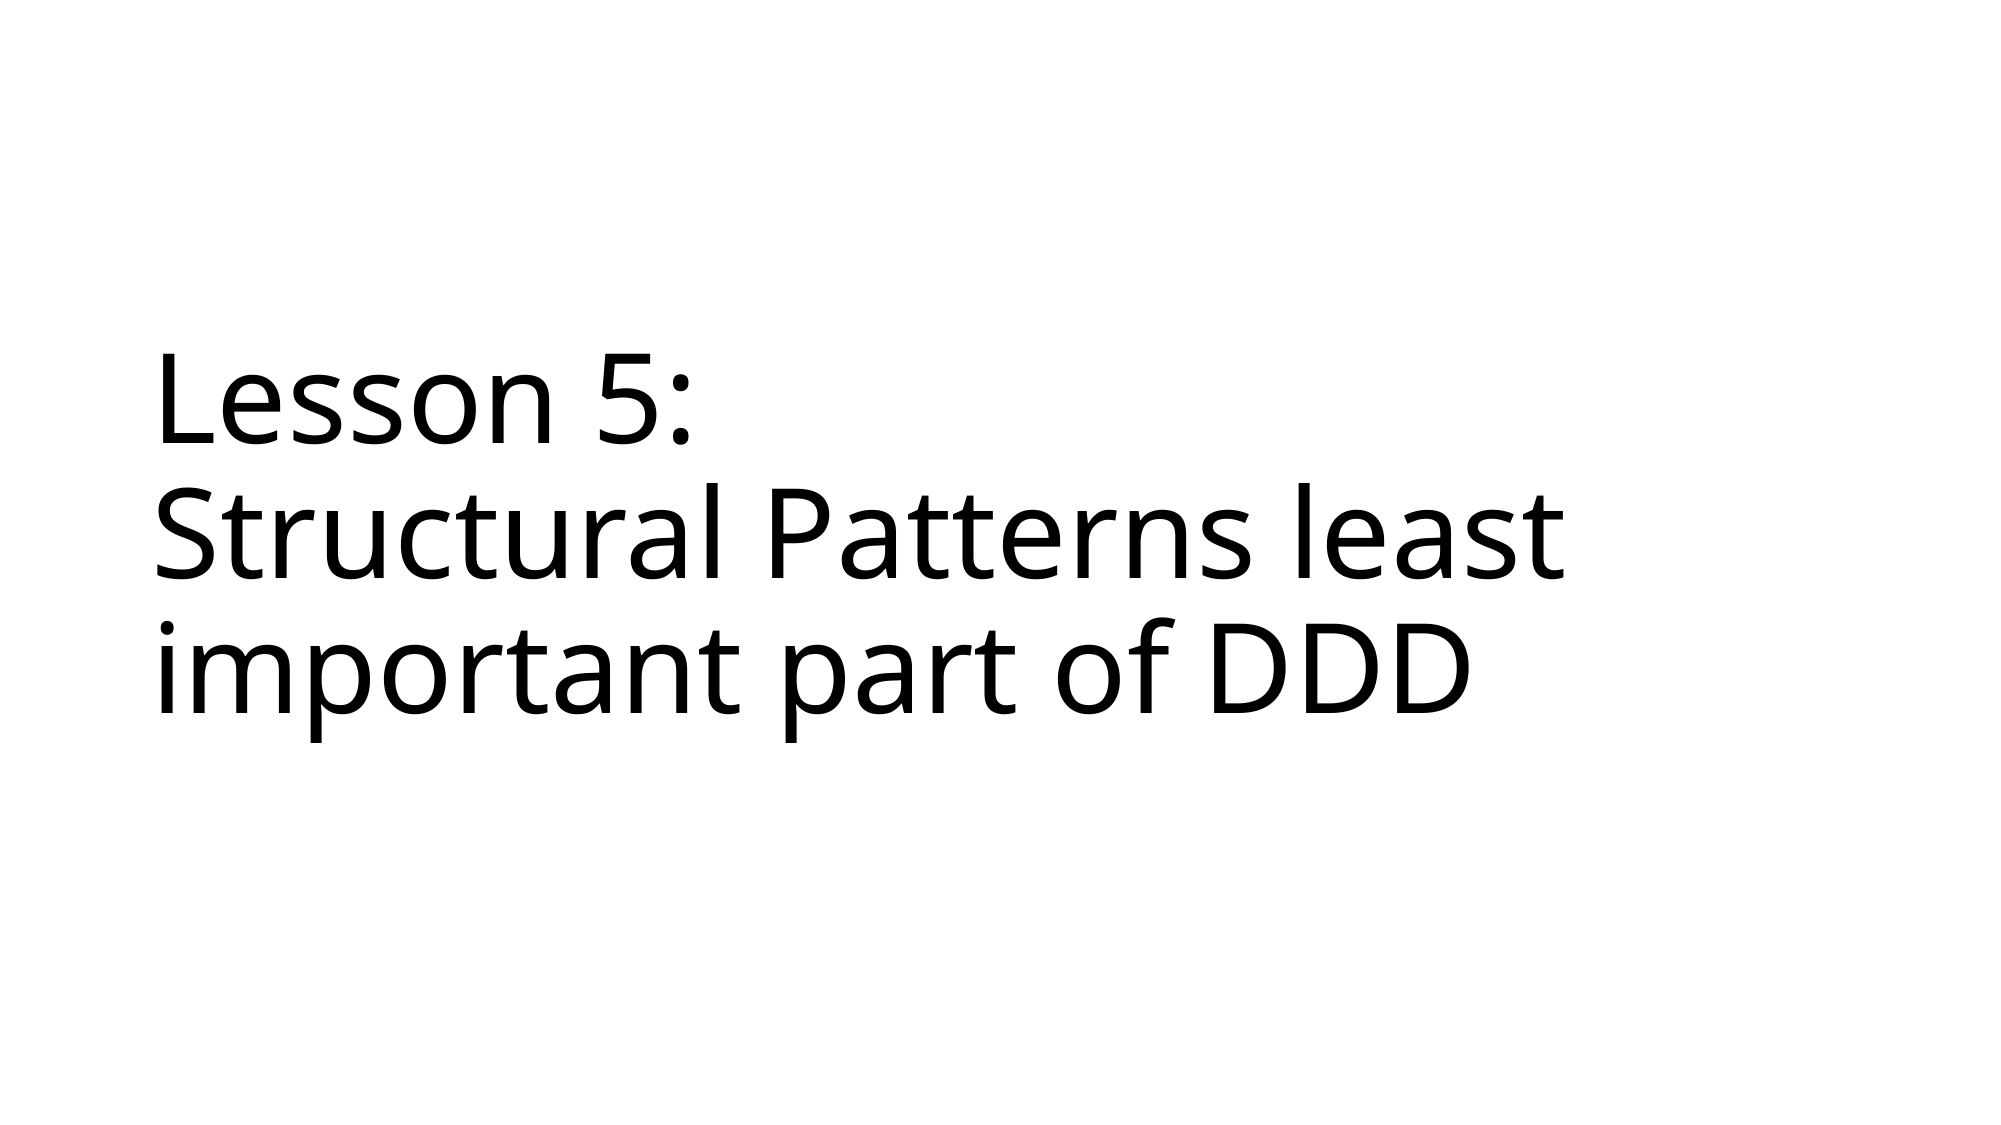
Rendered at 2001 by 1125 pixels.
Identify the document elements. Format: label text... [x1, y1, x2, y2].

title Lesson 5: Structural Patterns least important part of DDD [136, 280, 1862, 749]
